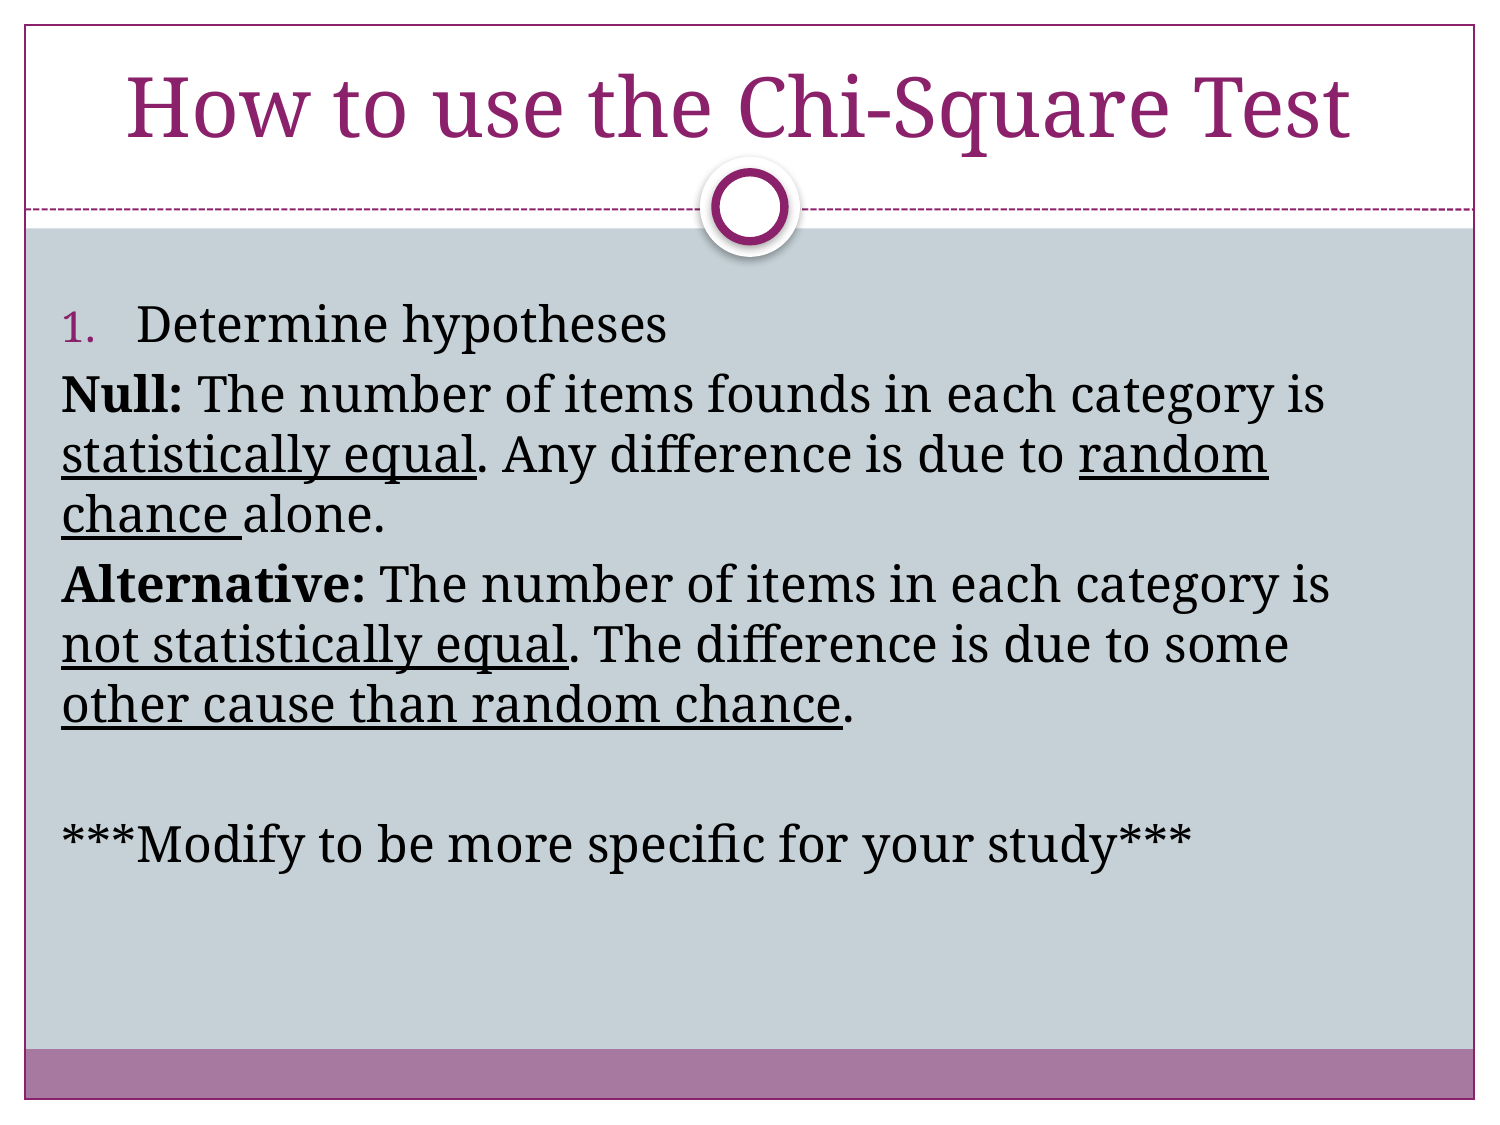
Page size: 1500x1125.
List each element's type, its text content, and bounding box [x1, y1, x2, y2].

list Determine hypotheses Null: The number of items founds in each category is statistically equal. Any difference is due to random chance alone. Alternative: The number of items in each category is not statistically equal. The difference is due to some other cause than random chance. ***Modify to be more specific for your study*** [46, 285, 1379, 1042]
title How to use the Chi-Square Test [49, 37, 1450, 162]
